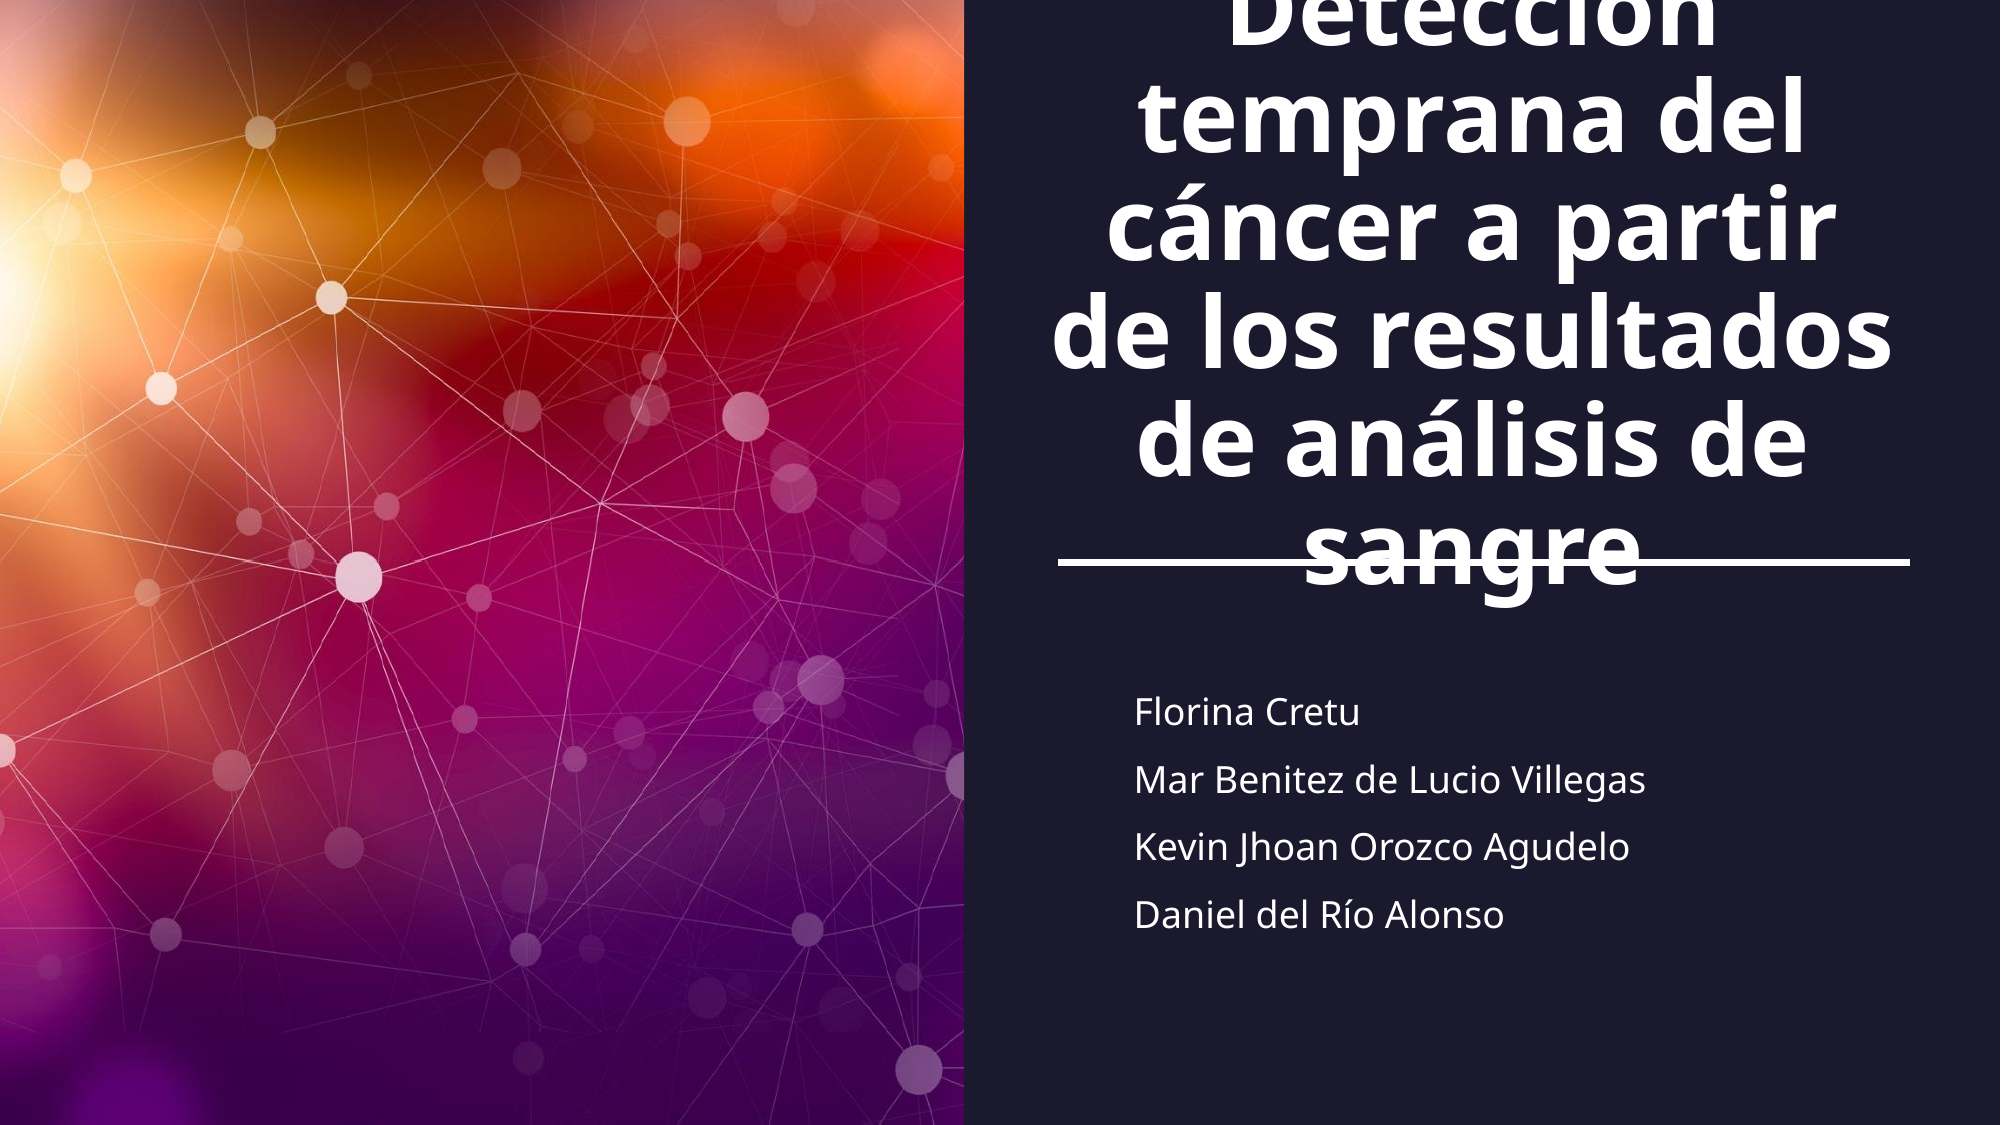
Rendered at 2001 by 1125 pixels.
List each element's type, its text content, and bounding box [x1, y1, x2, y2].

title Detección temprana del cáncer a partir de los resultados de análisis de sangre [1035, 50, 1910, 514]
picture [0, 0, 965, 1125]
text_box Florina Cretu Mar Benitez de Lucio Villegas Kevin Jhoan Orozco Agudelo Daniel del Río Alonso [1118, 658, 1709, 944]
